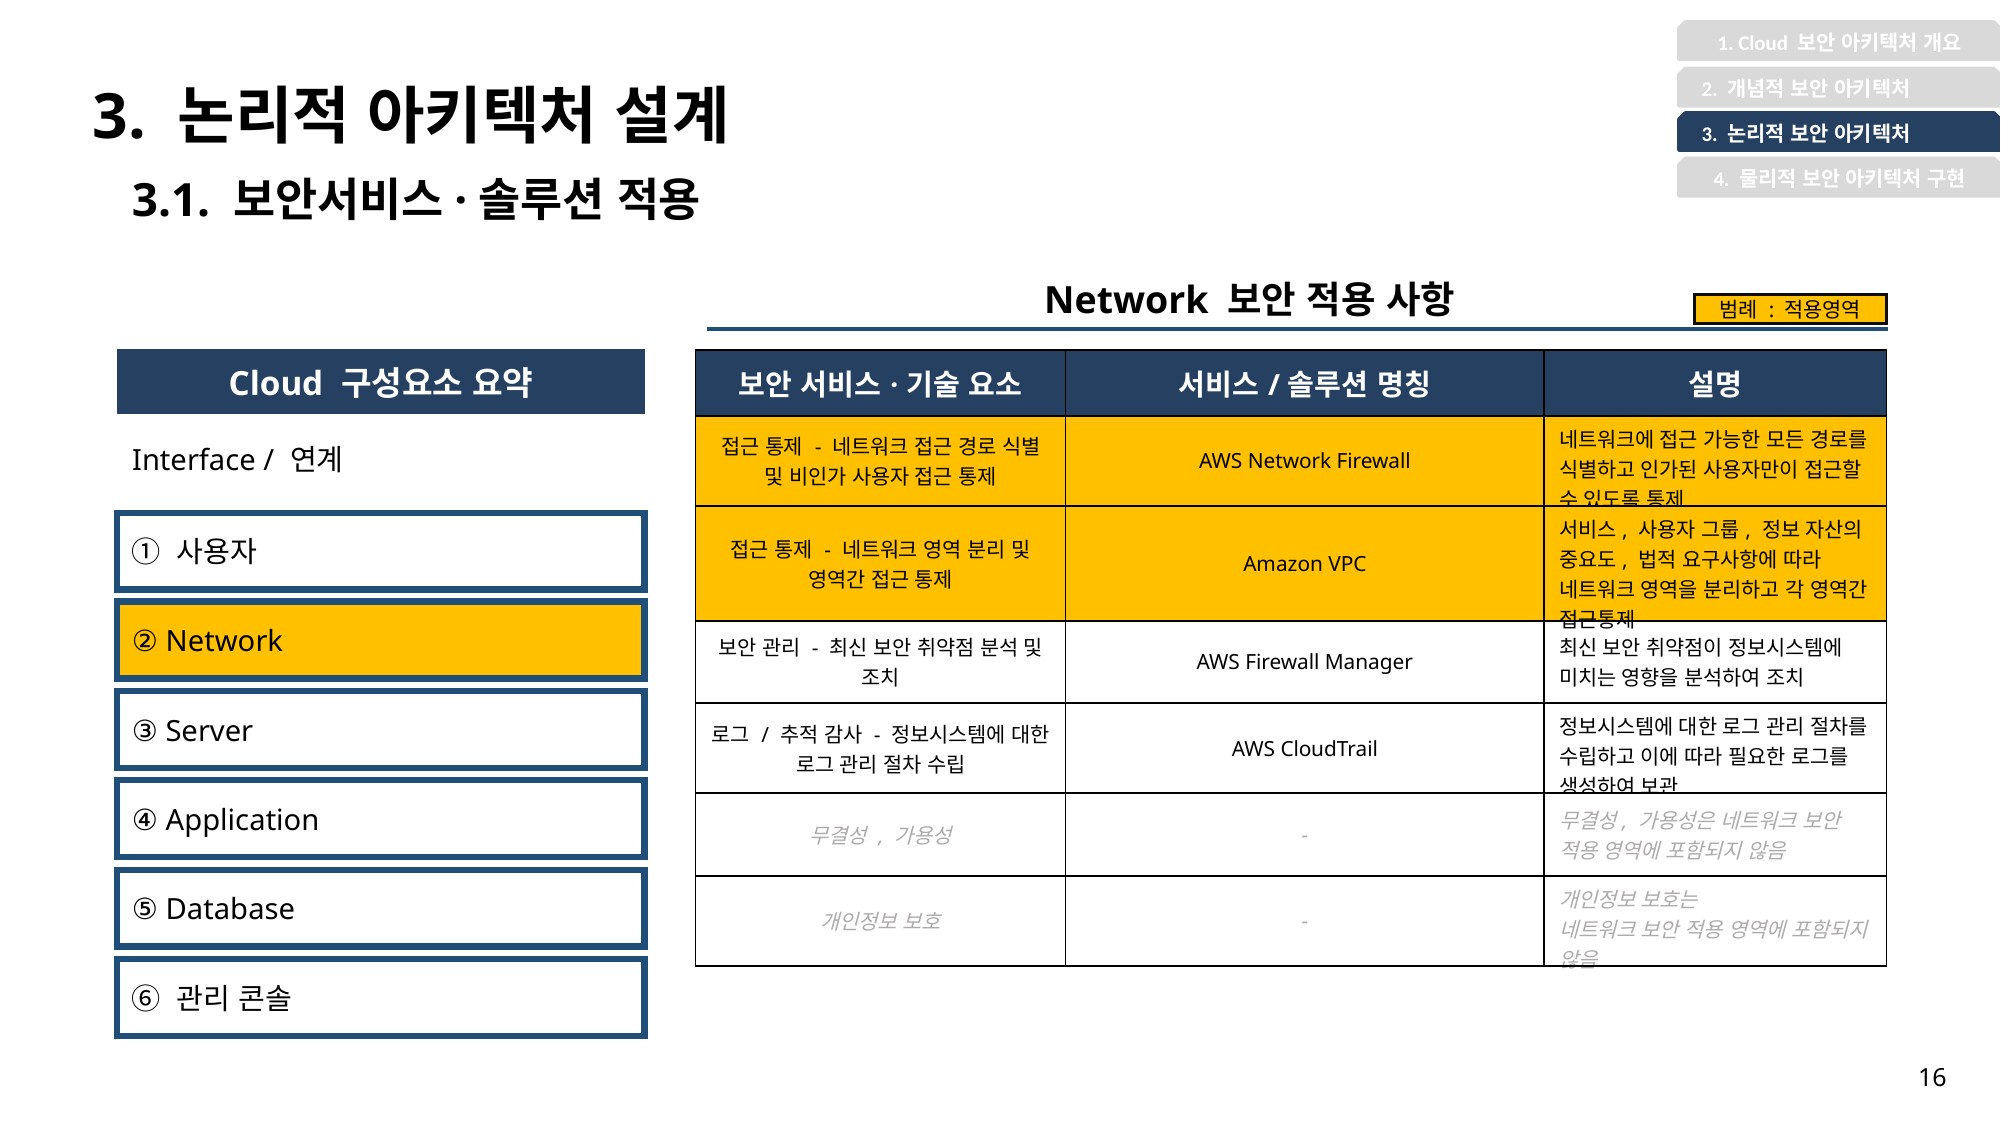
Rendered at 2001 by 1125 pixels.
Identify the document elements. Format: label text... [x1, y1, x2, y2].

text_box ④ Application [116, 779, 646, 858]
table_header 설명 [1545, 351, 1886, 415]
text_box ① 사용자 [116, 512, 646, 591]
text_box 3.1. 보안서비스·솔루션 적용 [117, 163, 1413, 234]
table_cell 무결성 , 가용성 [696, 794, 1065, 875]
table_cell AWS CloudTrail [1066, 704, 1543, 792]
table_cell AWS Network Firewall [1066, 417, 1543, 505]
text_box 3. 논리적 보안 아키텍처 [1679, 113, 2000, 150]
table_cell Amazon VPC [1066, 507, 1543, 620]
table_cell Interface / 연계 [117, 414, 645, 501]
text_box Network 보안 적용 사항 [1029, 268, 1553, 329]
text_box ⑥ 관리 콘솔 [116, 958, 646, 1037]
text_box ③ Server [116, 690, 646, 769]
table_cell AWS Firewall Manager [1066, 622, 1543, 702]
text_box ② Network [116, 601, 646, 679]
text_box 1. Cloud 보안 아키텍처 개요 [1679, 22, 2000, 59]
table_cell 네트워크에 접근 가능한 모든 경로를 식별하고 인가된 사용자만이 접근할 수 있도록 통제 [1545, 417, 1886, 505]
table_cell 보안 관리 - 최신 보안 취약점 분석 및 조치 [696, 622, 1065, 702]
table_header Cloud 구성요소 요약 [117, 349, 645, 414]
table_cell - [1066, 877, 1543, 965]
table_cell - [1066, 794, 1543, 875]
table_cell 서비스, 사용자 그룹, 정보 자산의 중요도, 법적 요구사항에 따라 네트워크 영역을 분리하고 각 영역간 접근통제 [1545, 507, 1886, 620]
text_box 4. 물리적 보안 아키텍처 구현 [1679, 158, 2000, 196]
text_box 2. 개념적 보안 아키텍처 [1679, 68, 2000, 106]
text_box 3. 논리적 아키텍처 설계 [78, 68, 1084, 159]
text_box 범례 : 적용영역 [1693, 293, 1887, 325]
table_cell 무결성, 가용성은 네트워크 보안 적용 영역에 포함되지 않음 [1545, 794, 1886, 875]
table_header 서비스/솔루션 명칭 [1066, 351, 1543, 415]
table_header 보안 서비스·기술 요소 [696, 351, 1065, 415]
table_cell 최신 보안 취약점이 정보시스템에 미치는 영향을 분석하여 조치 [1545, 622, 1886, 702]
table_cell 개인정보 보호 [696, 877, 1065, 965]
table_cell 접근 통제 - 네트워크 영역 분리 및 영역간 접근 통제 [696, 507, 1065, 620]
table_cell 로그 / 추적 감사 - 정보시스템에 대한 로그 관리 절차 수립 [696, 704, 1065, 792]
slide_number 16 [1728, 1053, 1962, 1094]
table_cell 정보시스템에 대한 로그 관리 절차를 수립하고 이에 따라 필요한 로그를 생성하여 보관 [1545, 704, 1886, 792]
text_box ⑤ Database [116, 869, 646, 948]
table_cell 접근 통제 - 네트워크 접근 경로 식별 및 비인가 사용자 접근 통제 [696, 417, 1065, 505]
table_cell 개인정보 보호는 네트워크 보안 적용 영역에 포함되지 않음 [1545, 877, 1886, 965]
